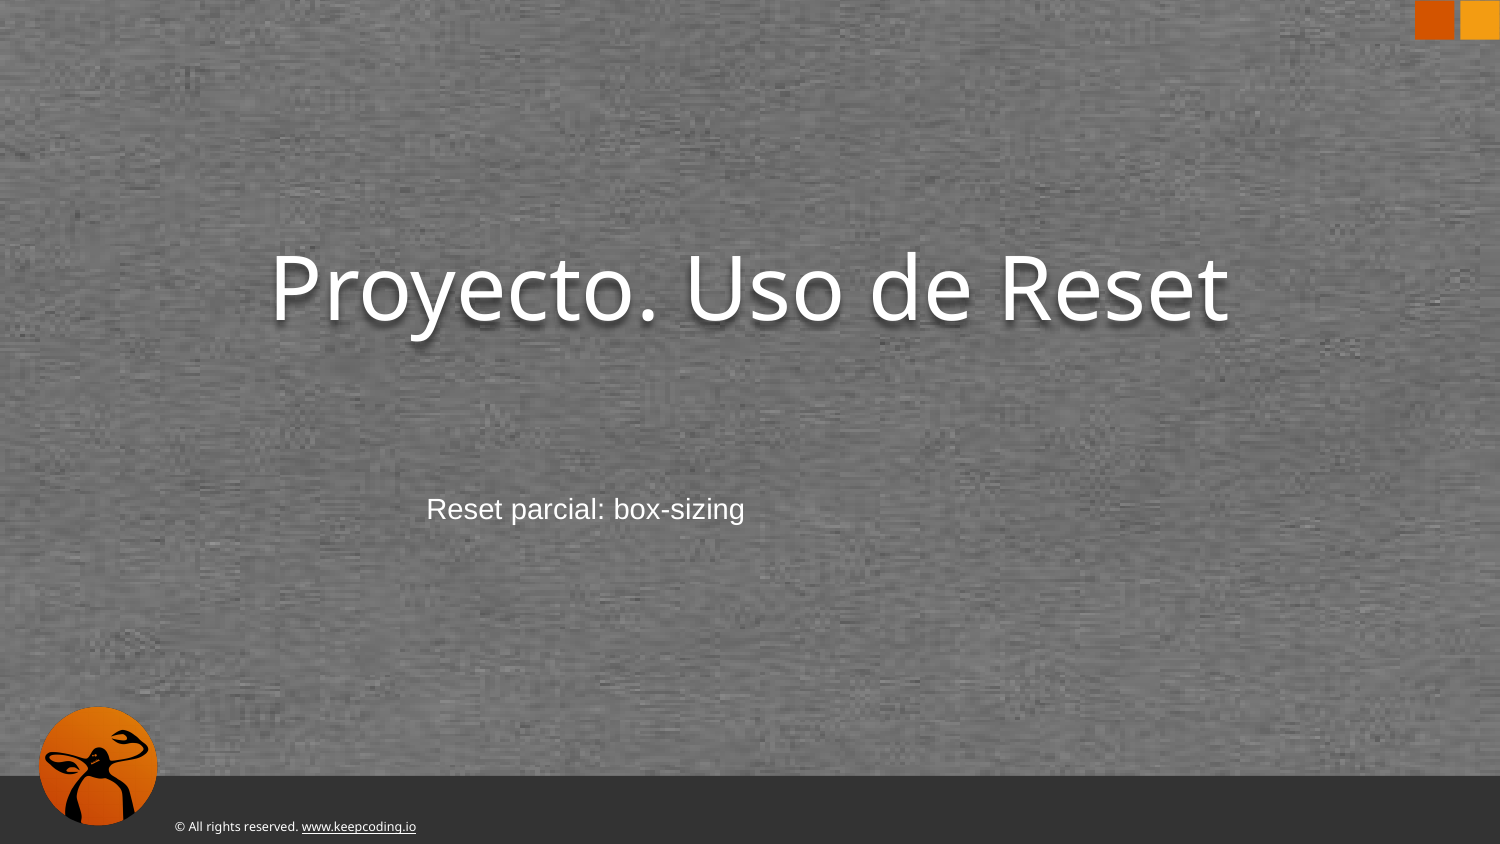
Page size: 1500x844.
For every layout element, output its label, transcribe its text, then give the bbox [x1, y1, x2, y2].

picture [0, 0, 1500, 844]
text_box Reset parcial: box-sizing [411, 475, 1088, 587]
title Proyecto. Uso de Reset [106, 141, 1393, 427]
